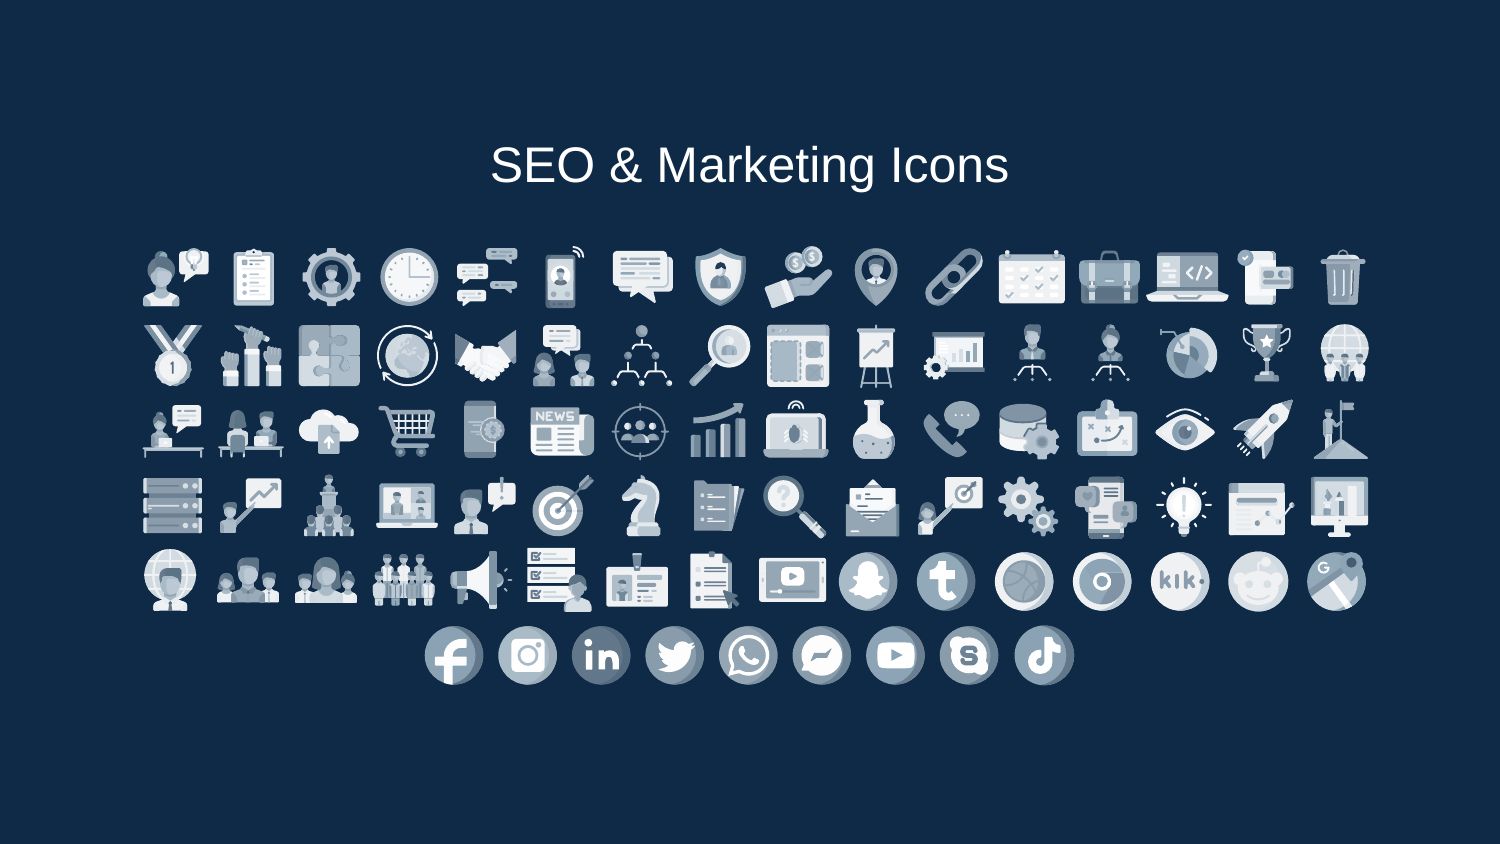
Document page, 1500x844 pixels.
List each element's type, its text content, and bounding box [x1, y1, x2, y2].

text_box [999, 403, 1060, 460]
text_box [219, 478, 282, 534]
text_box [303, 474, 354, 537]
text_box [1228, 551, 1290, 612]
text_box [424, 625, 485, 685]
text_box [758, 557, 827, 602]
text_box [456, 247, 518, 307]
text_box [766, 324, 830, 388]
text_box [1155, 476, 1213, 538]
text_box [532, 324, 595, 387]
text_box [454, 476, 516, 535]
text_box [762, 475, 827, 539]
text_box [718, 625, 779, 685]
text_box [143, 324, 203, 387]
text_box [612, 250, 674, 304]
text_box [1077, 399, 1138, 457]
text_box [380, 247, 439, 307]
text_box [688, 324, 751, 387]
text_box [1232, 399, 1294, 460]
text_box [1306, 551, 1369, 611]
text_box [854, 247, 898, 307]
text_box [694, 247, 747, 307]
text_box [530, 407, 595, 456]
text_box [792, 625, 853, 685]
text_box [376, 483, 438, 529]
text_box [220, 324, 282, 387]
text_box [1159, 327, 1226, 379]
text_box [845, 479, 900, 537]
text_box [532, 474, 595, 537]
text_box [302, 247, 361, 307]
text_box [916, 552, 977, 611]
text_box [1313, 399, 1369, 460]
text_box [1090, 324, 1131, 382]
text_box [923, 331, 985, 380]
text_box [298, 324, 361, 387]
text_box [917, 476, 983, 535]
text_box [143, 477, 203, 534]
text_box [763, 399, 829, 458]
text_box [994, 552, 1055, 611]
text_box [373, 324, 442, 387]
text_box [998, 476, 1059, 537]
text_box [764, 245, 834, 309]
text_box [526, 547, 592, 613]
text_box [922, 400, 980, 458]
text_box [690, 551, 740, 609]
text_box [1315, 324, 1369, 382]
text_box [377, 405, 437, 458]
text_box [998, 250, 1065, 304]
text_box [1012, 324, 1052, 382]
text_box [298, 409, 360, 454]
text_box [217, 409, 285, 458]
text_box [856, 324, 896, 389]
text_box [610, 402, 670, 461]
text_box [1310, 476, 1369, 538]
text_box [454, 329, 517, 382]
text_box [545, 245, 585, 309]
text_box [610, 324, 673, 387]
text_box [1242, 324, 1292, 382]
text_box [497, 625, 558, 685]
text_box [848, 399, 897, 459]
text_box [923, 247, 985, 307]
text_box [1228, 482, 1295, 536]
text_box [865, 625, 926, 685]
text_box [294, 556, 358, 604]
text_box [1078, 250, 1141, 304]
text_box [139, 548, 197, 611]
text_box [372, 553, 435, 606]
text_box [464, 400, 505, 459]
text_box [1072, 552, 1133, 611]
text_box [141, 404, 205, 459]
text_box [939, 625, 1000, 685]
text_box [1150, 552, 1211, 611]
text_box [1014, 625, 1076, 686]
text_box SEO & Marketing Icons [171, 117, 1328, 198]
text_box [233, 248, 275, 306]
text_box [838, 552, 899, 611]
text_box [621, 474, 661, 537]
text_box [1234, 249, 1294, 305]
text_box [1155, 408, 1216, 451]
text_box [645, 625, 706, 685]
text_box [1074, 476, 1138, 540]
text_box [693, 480, 745, 531]
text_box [690, 402, 746, 458]
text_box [143, 247, 209, 307]
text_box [216, 557, 280, 603]
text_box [450, 550, 513, 610]
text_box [605, 552, 669, 607]
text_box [571, 625, 632, 685]
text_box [1146, 252, 1229, 302]
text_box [1320, 249, 1367, 305]
